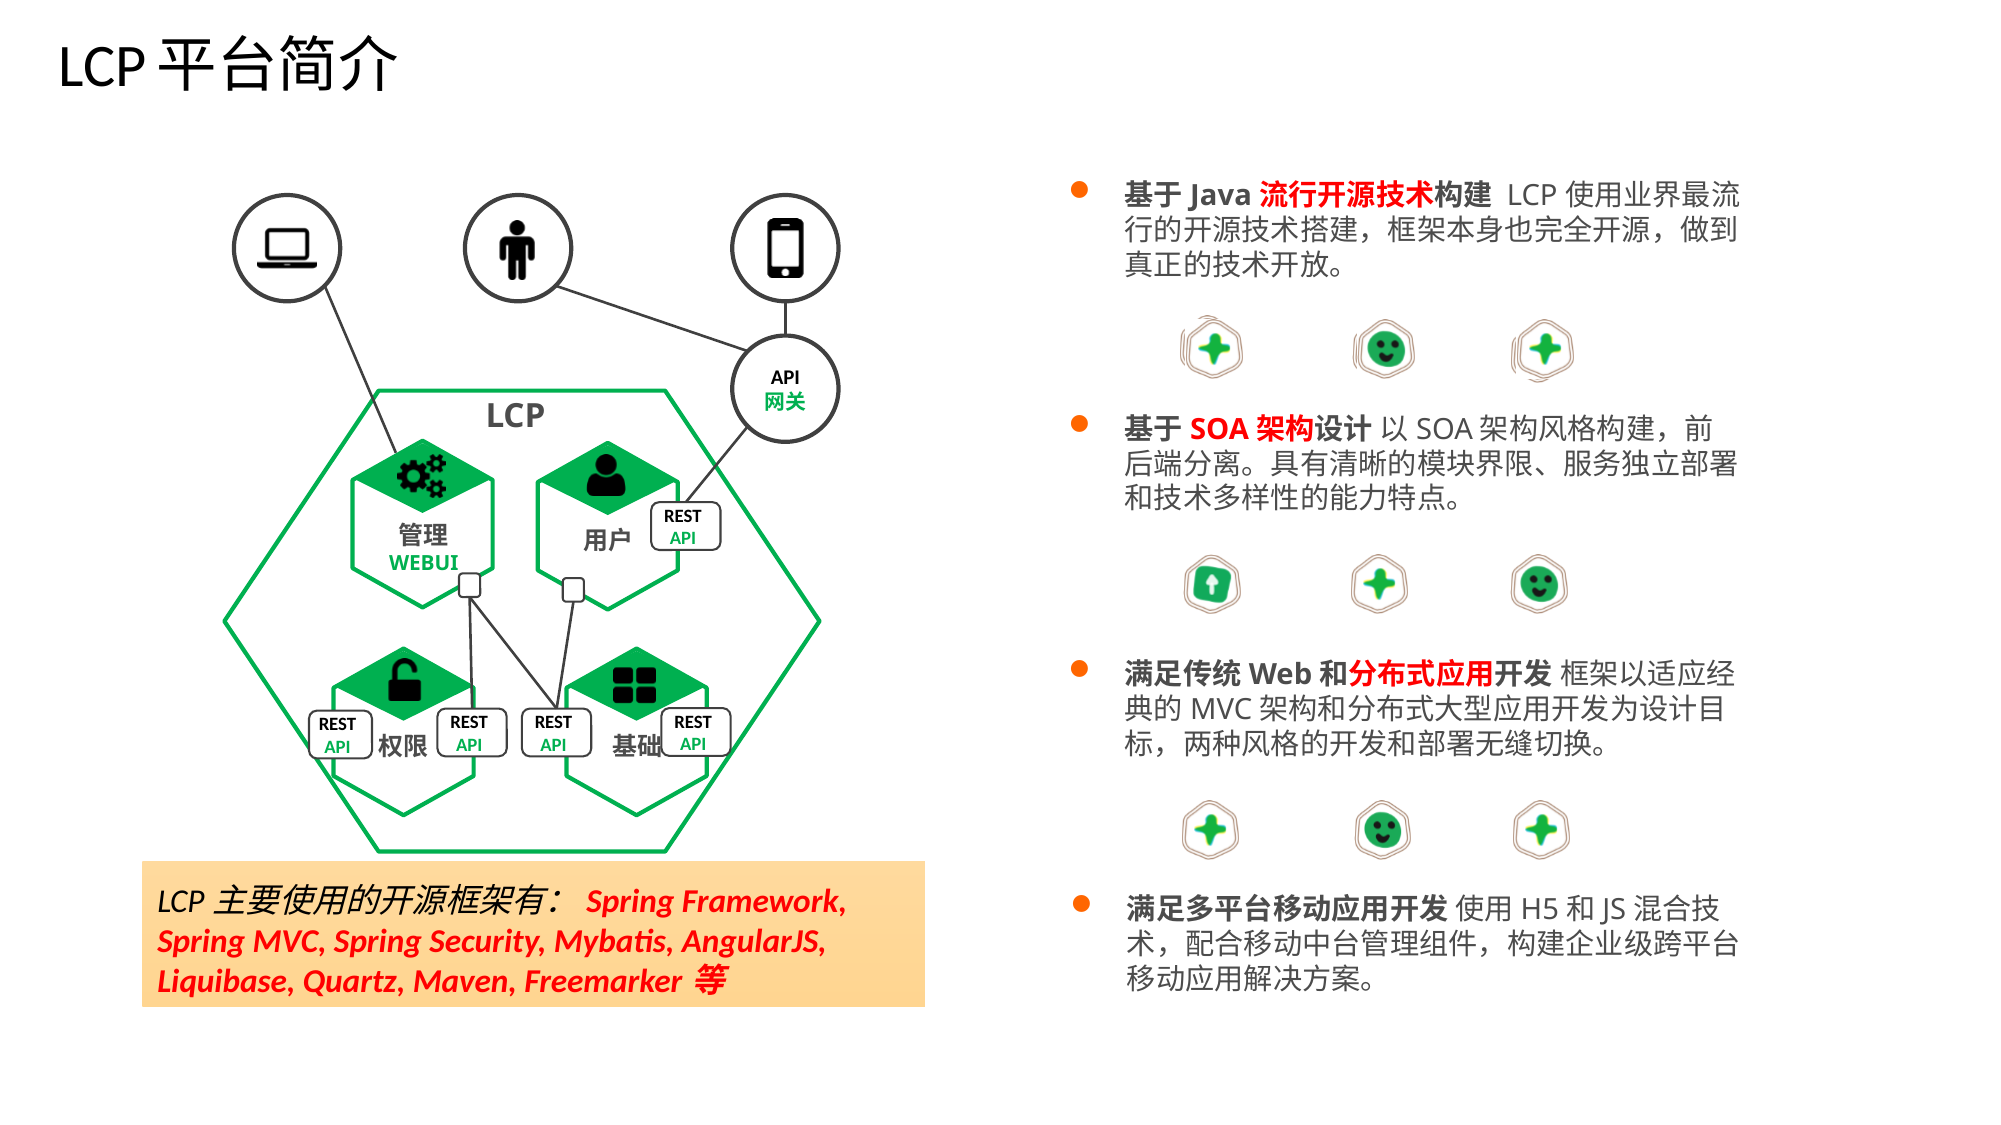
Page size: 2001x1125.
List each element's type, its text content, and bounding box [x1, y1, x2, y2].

picture [1354, 800, 1411, 860]
text_box 满足传统Web和分布式应用开发 框架以适应经典的MVC架构和分布式大型应用开发为设计目标，两种风格的开发和部署无缝切换。 [1065, 655, 1743, 775]
picture [1181, 800, 1239, 860]
text_box 基于Java流行开源技术构建 LCP使用业界最流行的开源技术搭建，框架本身也完全开源，做到真正的技术开放。 [1065, 176, 1743, 311]
picture [1350, 554, 1408, 614]
text_box 基于SOA架构设计 以SOA架构风格构建，前后端分离。具有清晰的模块界限、服务独立部署和技术多样性的能力特点。 [1065, 409, 1743, 533]
picture [1183, 554, 1241, 614]
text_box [224, 195, 839, 852]
title LCP平台简介 [43, 26, 1769, 108]
picture [1510, 554, 1568, 614]
text_box 满足多平台移动应用开发 使用H5和JS混合技术，配合移动中台管理组件，构建企业级跨平台移动应用解决方案。 [1068, 890, 1745, 1013]
text_box LCP主要使用的开源框架有：Spring Framework, Spring MVC, Spring Security, Mybatis, AngularJS, Liquibase, Quartz, Maven, Freemarker等 [142, 861, 925, 1007]
picture [1179, 315, 1243, 379]
picture [1512, 800, 1570, 860]
picture [1352, 319, 1415, 379]
picture [1510, 319, 1574, 383]
